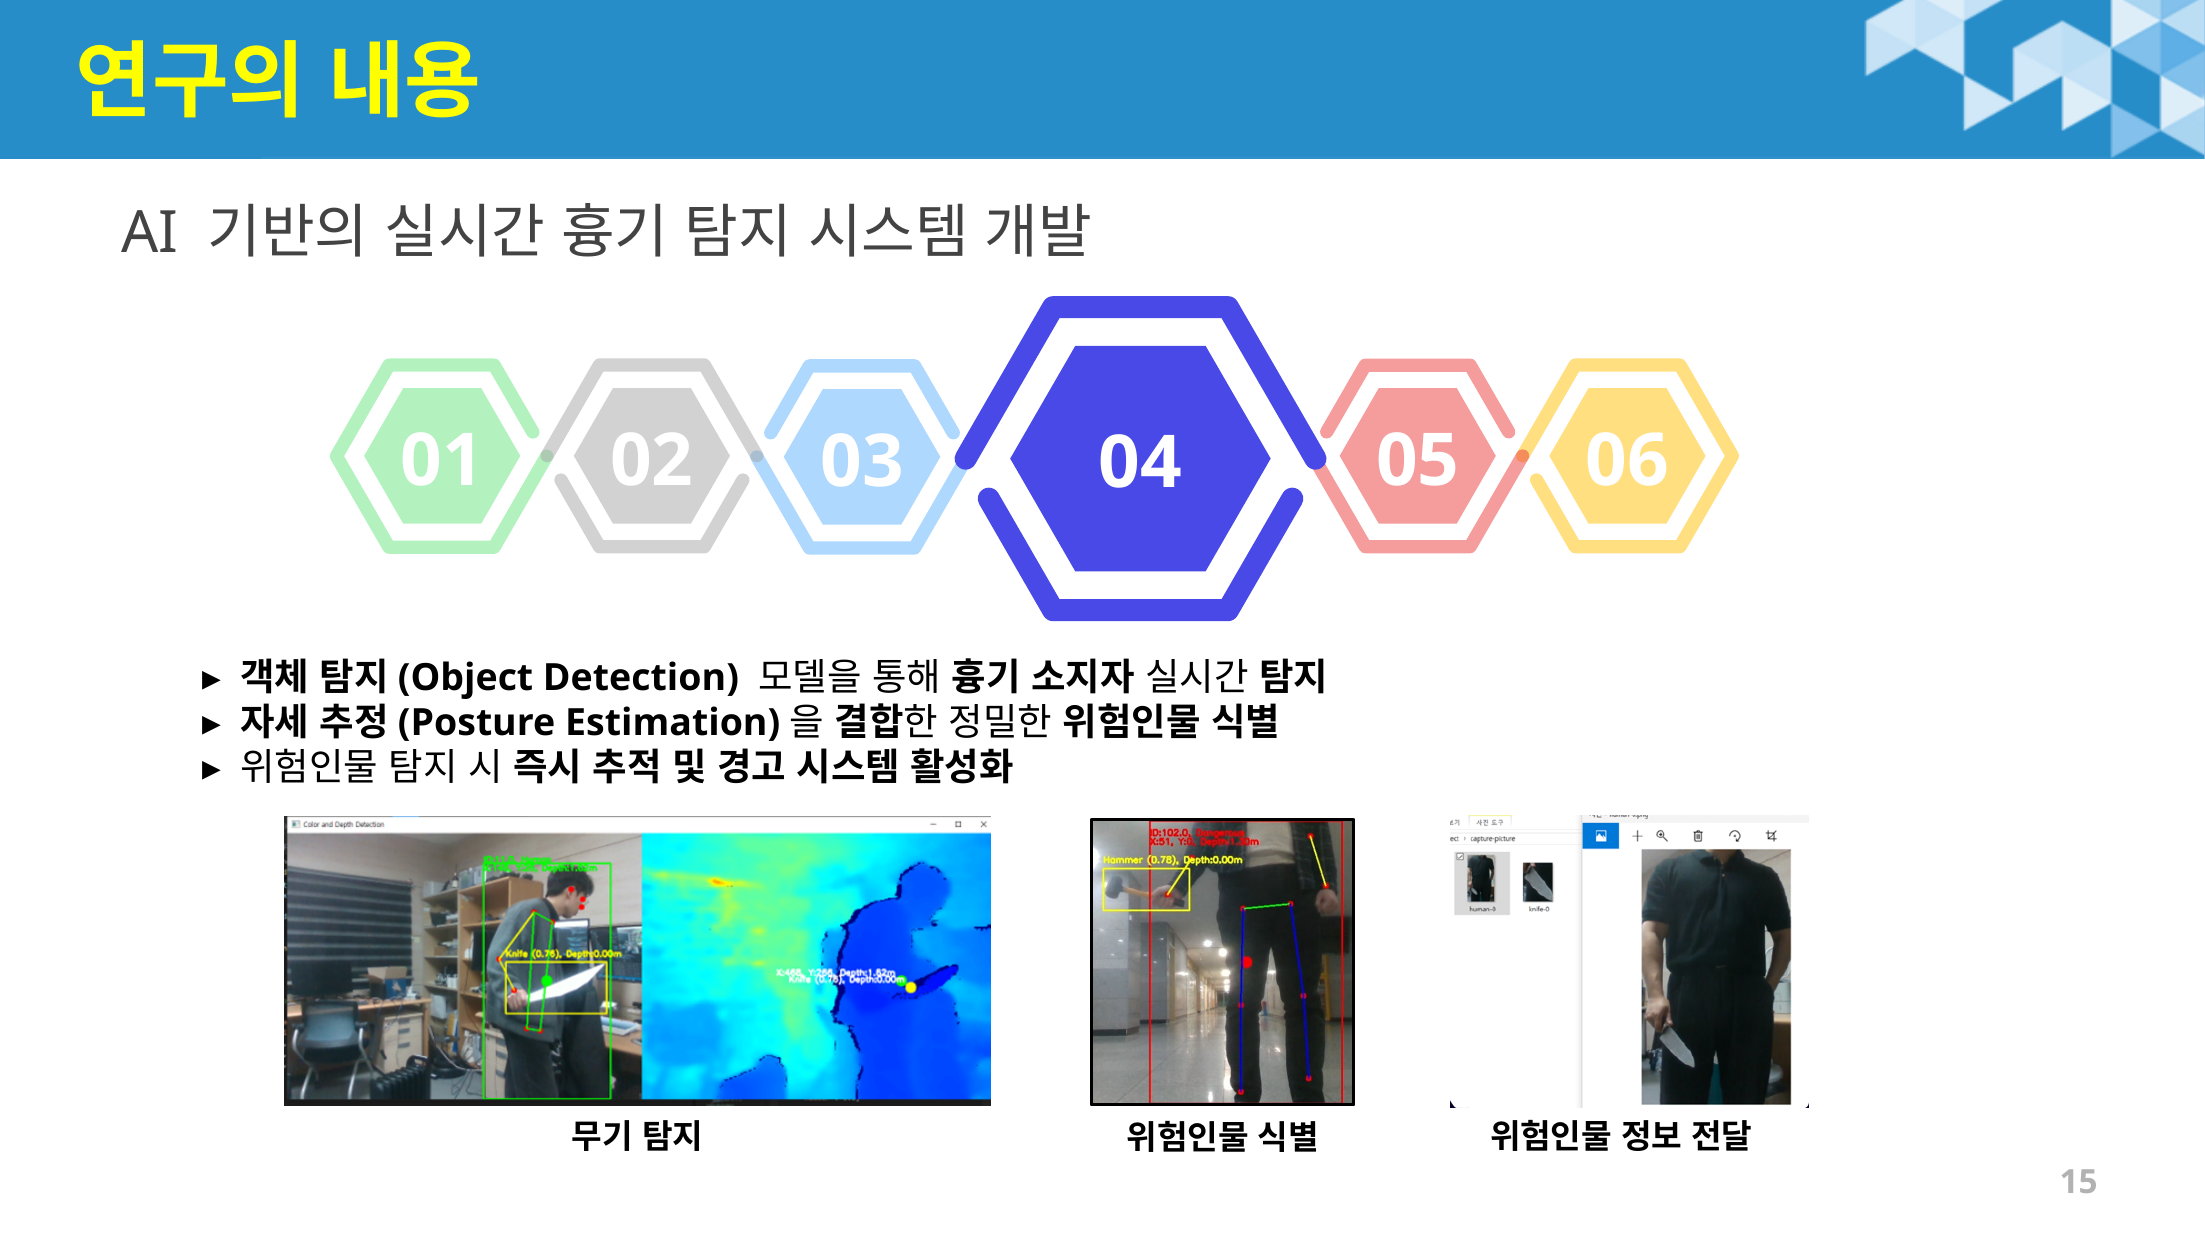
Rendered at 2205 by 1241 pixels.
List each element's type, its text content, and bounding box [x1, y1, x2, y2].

text_box AI 기반의 실시간 흉기 탐지 시스템 개발 [60, 149, 1153, 309]
text_box 무기 탐지 [557, 1114, 718, 1163]
text_box 04 [1010, 345, 1271, 572]
slide_number 15 [1963, 1149, 2113, 1216]
text_box 위험인물 식별 [1111, 1114, 1334, 1164]
text_box 05 [1339, 388, 1496, 524]
text_box [954, 296, 1327, 470]
text_box [1313, 449, 1530, 554]
title 연구의 내용 [60, 17, 1801, 136]
text_box [329, 358, 553, 554]
text_box [1517, 358, 1740, 554]
text_box 06 [1549, 388, 1706, 524]
text_box 01 [364, 388, 521, 524]
picture [283, 815, 992, 1106]
picture [1090, 818, 1356, 1106]
text_box 위험인물 정보 전달 [1475, 1116, 1768, 1163]
text_box [750, 455, 968, 555]
text_box [540, 358, 764, 463]
text_box [554, 473, 750, 554]
text_box [764, 359, 960, 440]
text_box 03 [783, 389, 941, 525]
picture [1449, 814, 1810, 1109]
text_box [1320, 358, 1516, 439]
text_box ▸ 객체 탐지(Object Detection) 모델을 통해 흉기 소지자 실시간 탐지 ▸ 자세 추정(Posture Estimation)을 결합한 정밀한 위험인물 식별 ▸ 위험인물 탐지 시 즉시 추적 및 경고 시스템 활성화 [187, 645, 2076, 796]
text_box [977, 487, 1304, 622]
picture [0, 0, 2205, 170]
text_box 02 [573, 388, 730, 524]
